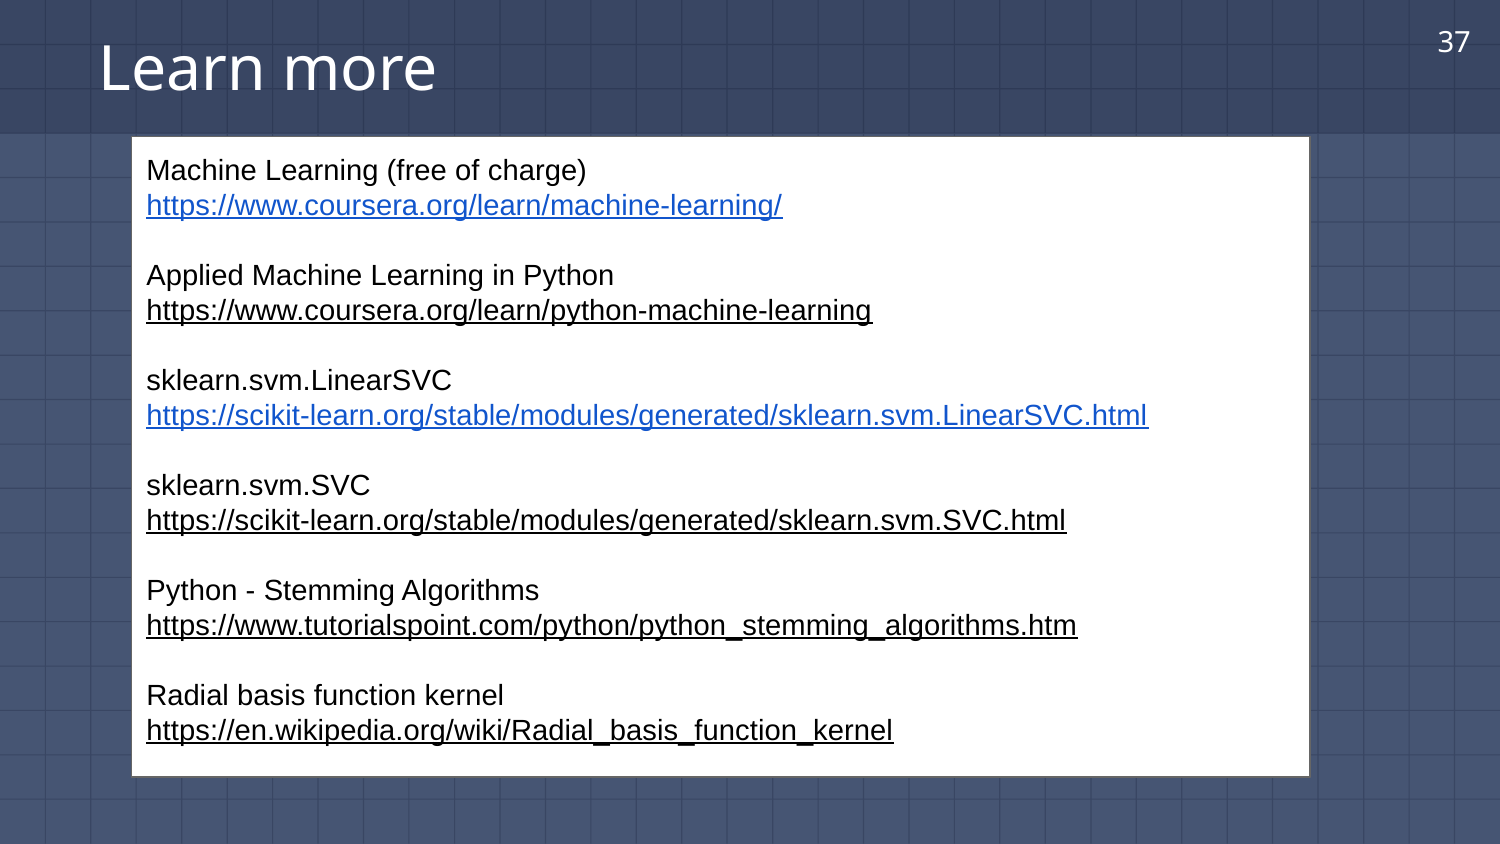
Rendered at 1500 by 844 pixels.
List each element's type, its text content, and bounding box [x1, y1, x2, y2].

title Learn more [83, 0, 1345, 118]
text_box Machine Learning (free of charge) https://www.coursera.org/learn/machine-learning/ Applied Machine Learning in Python https://www.coursera.org/learn/python-machine-learning sklearn.svm.LinearSVC https://scikit-learn.org/stable/modules/generated/sklearn.svm.LinearSVC.html sklearn.svm.SVC https://scikit-learn.org/stable/modules/generated/sklearn.svm.SVC.html Python - Stemming Algorithms https://www.tutorialspoint.com/python/python_stemming_algorithms.htm Radial basis function kernel https://en.wikipedia.org/wiki/Radial_basis_function_kernel [131, 136, 1311, 778]
slide_number ‹#› [1408, 0, 1500, 88]
